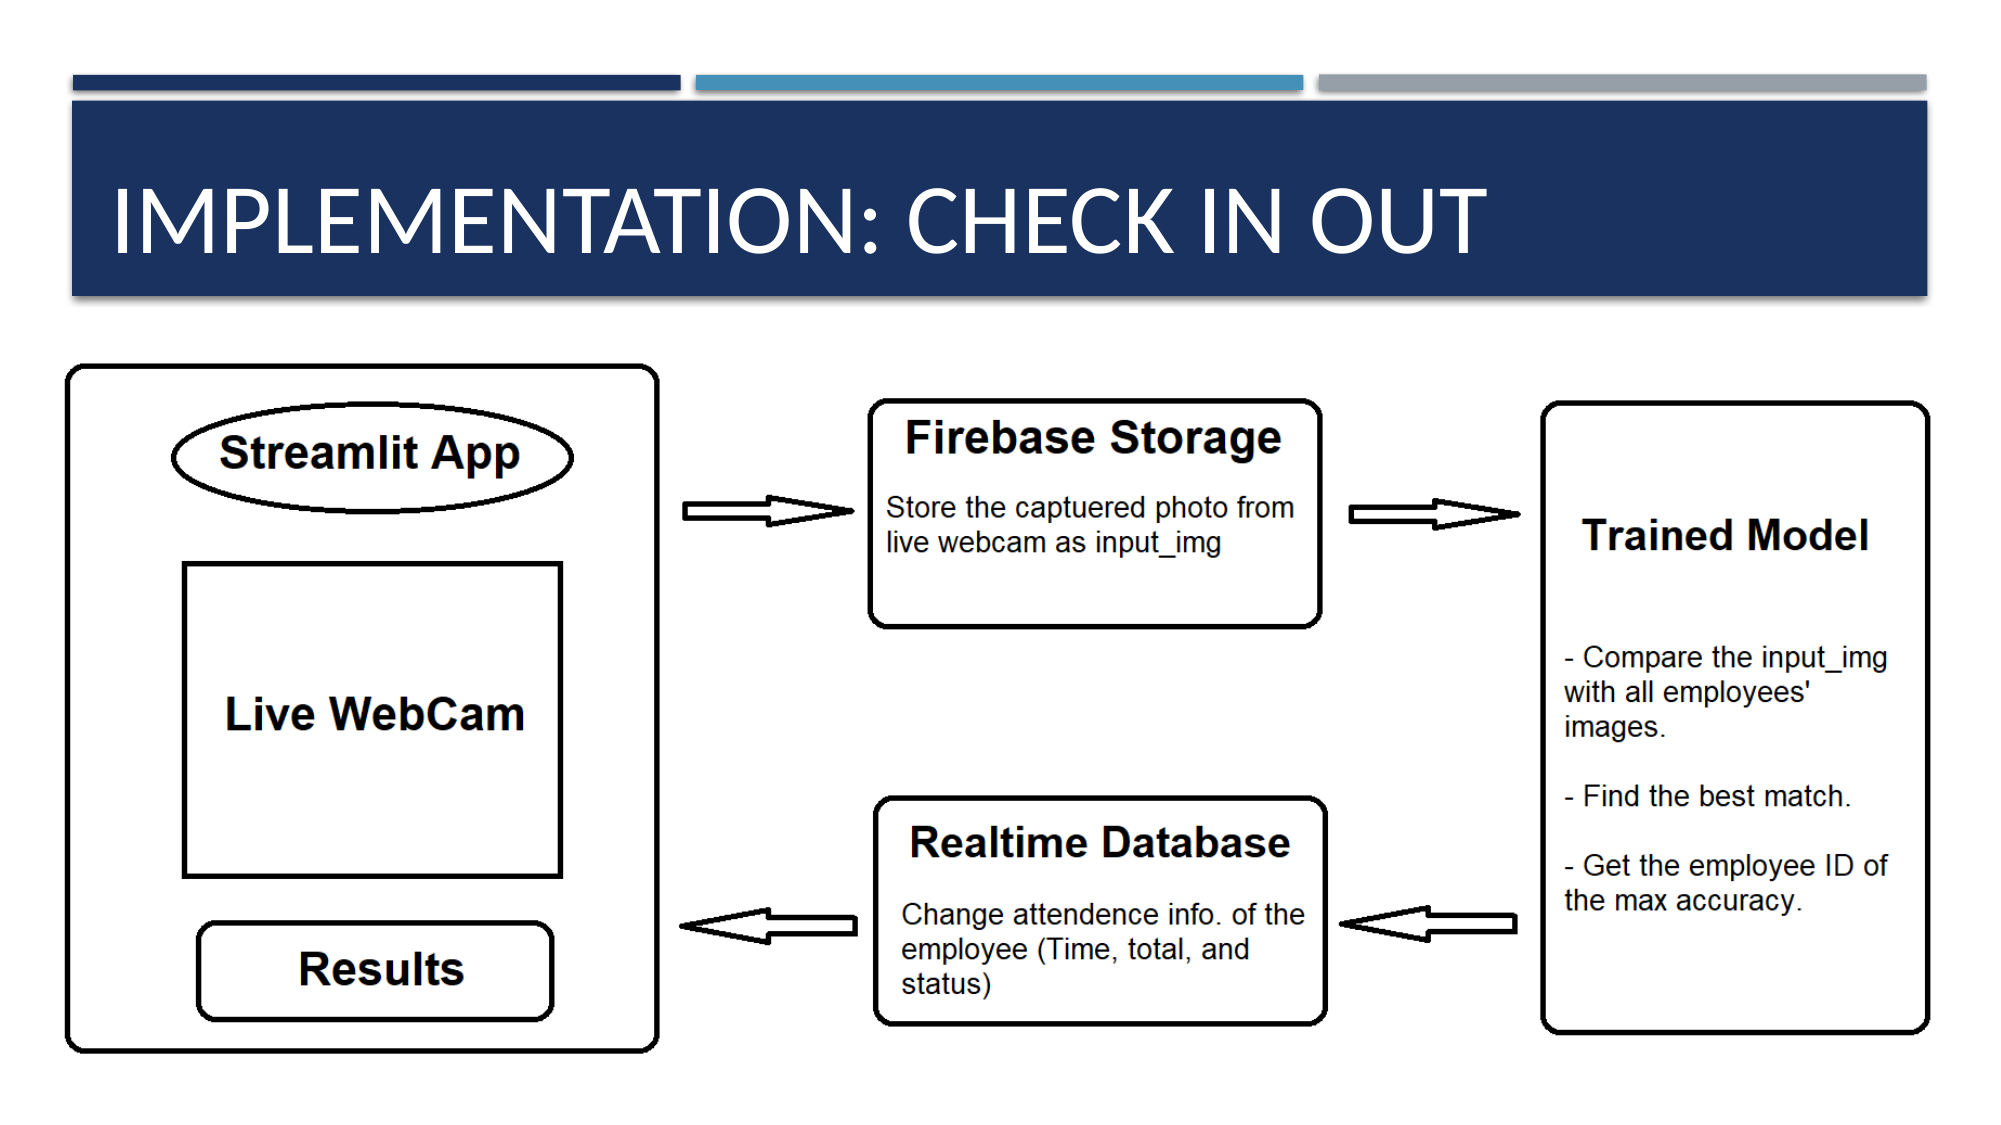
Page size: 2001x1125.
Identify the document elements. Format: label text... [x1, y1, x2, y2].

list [53, 357, 1952, 1057]
title Implementation: Check in out [95, 115, 1905, 282]
